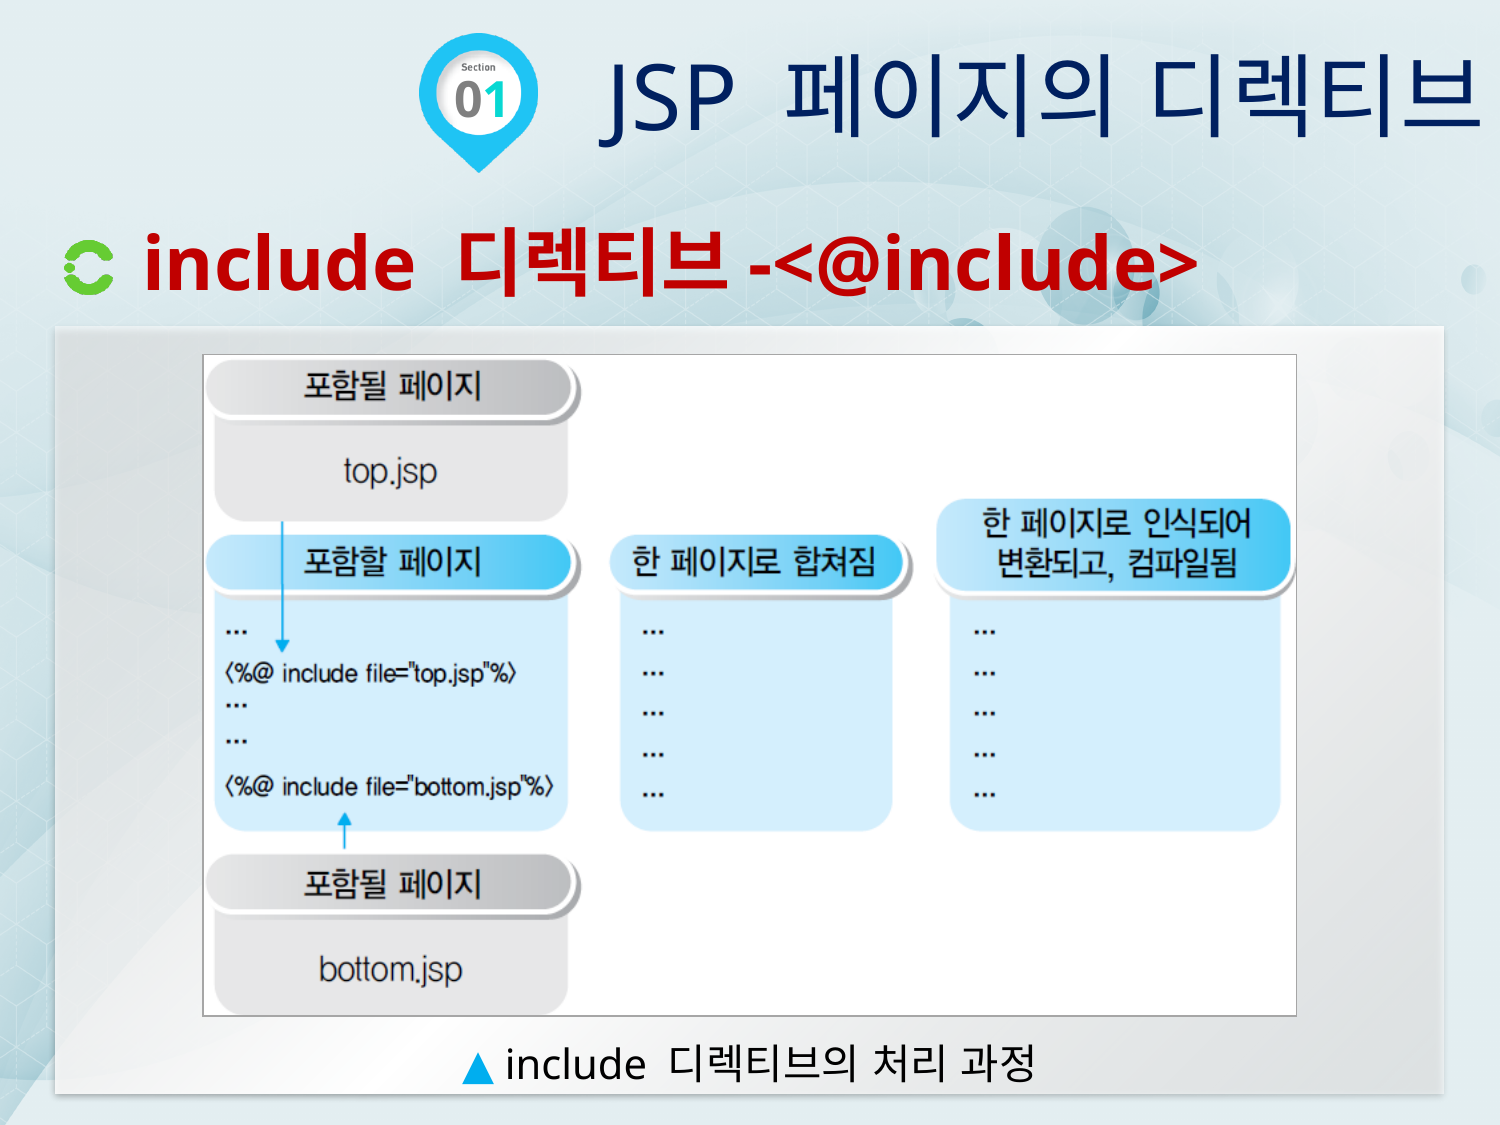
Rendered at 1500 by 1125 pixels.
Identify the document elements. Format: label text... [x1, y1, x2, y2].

picture [203, 354, 1297, 1016]
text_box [418, 33, 538, 173]
list [54, 324, 1445, 1096]
title JSP 페이지의 디렉티브 [0, 0, 1500, 188]
picture [64, 240, 113, 295]
text_box ▲ include 디렉티브의 처리 과정 [447, 1030, 1053, 1096]
text_box include 디렉티브-<@include> [127, 208, 1216, 313]
